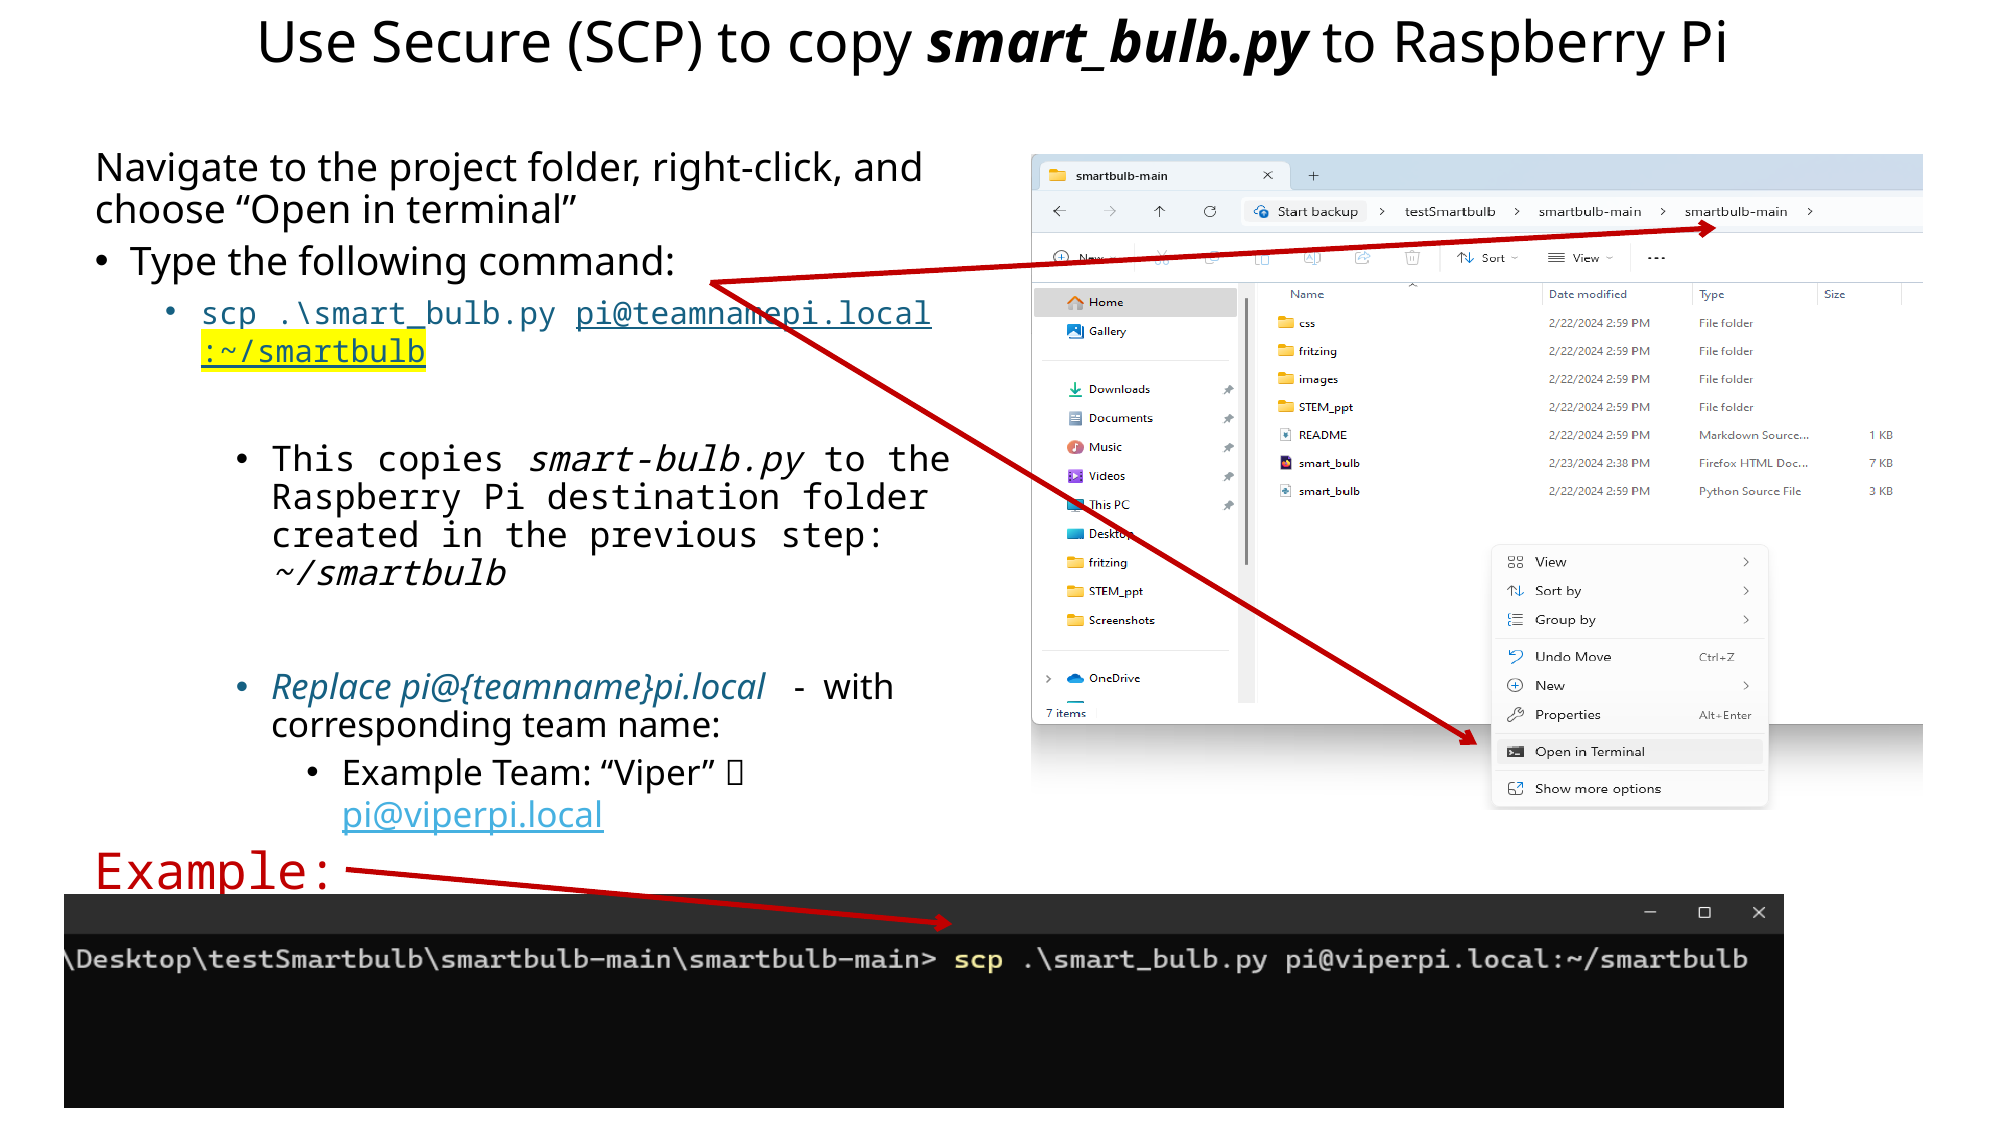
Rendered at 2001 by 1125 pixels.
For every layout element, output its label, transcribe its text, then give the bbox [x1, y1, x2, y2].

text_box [345, 868, 953, 925]
picture [1031, 153, 1923, 811]
title Use Secure (SCP) to copy smart_bulb.py to Raspberry Pi [21, 5, 1979, 84]
list Navigate to the project folder, right-click, and choose “Open in terminal” Type the following command: scp .\smart_bulb.py pi@teamnamepi.local:~/smartbulb This copies smart-bulb.py to the Raspberry Pi destination folder created in the previous step: ~/smartbulb Replace pi@{teamname}pi.local - with corresponding team name: Example Team: “Viper”  pi@viperpi.local Example: [9, 139, 1013, 913]
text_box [709, 227, 1717, 283]
picture [63, 893, 1785, 1109]
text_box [709, 281, 1478, 745]
